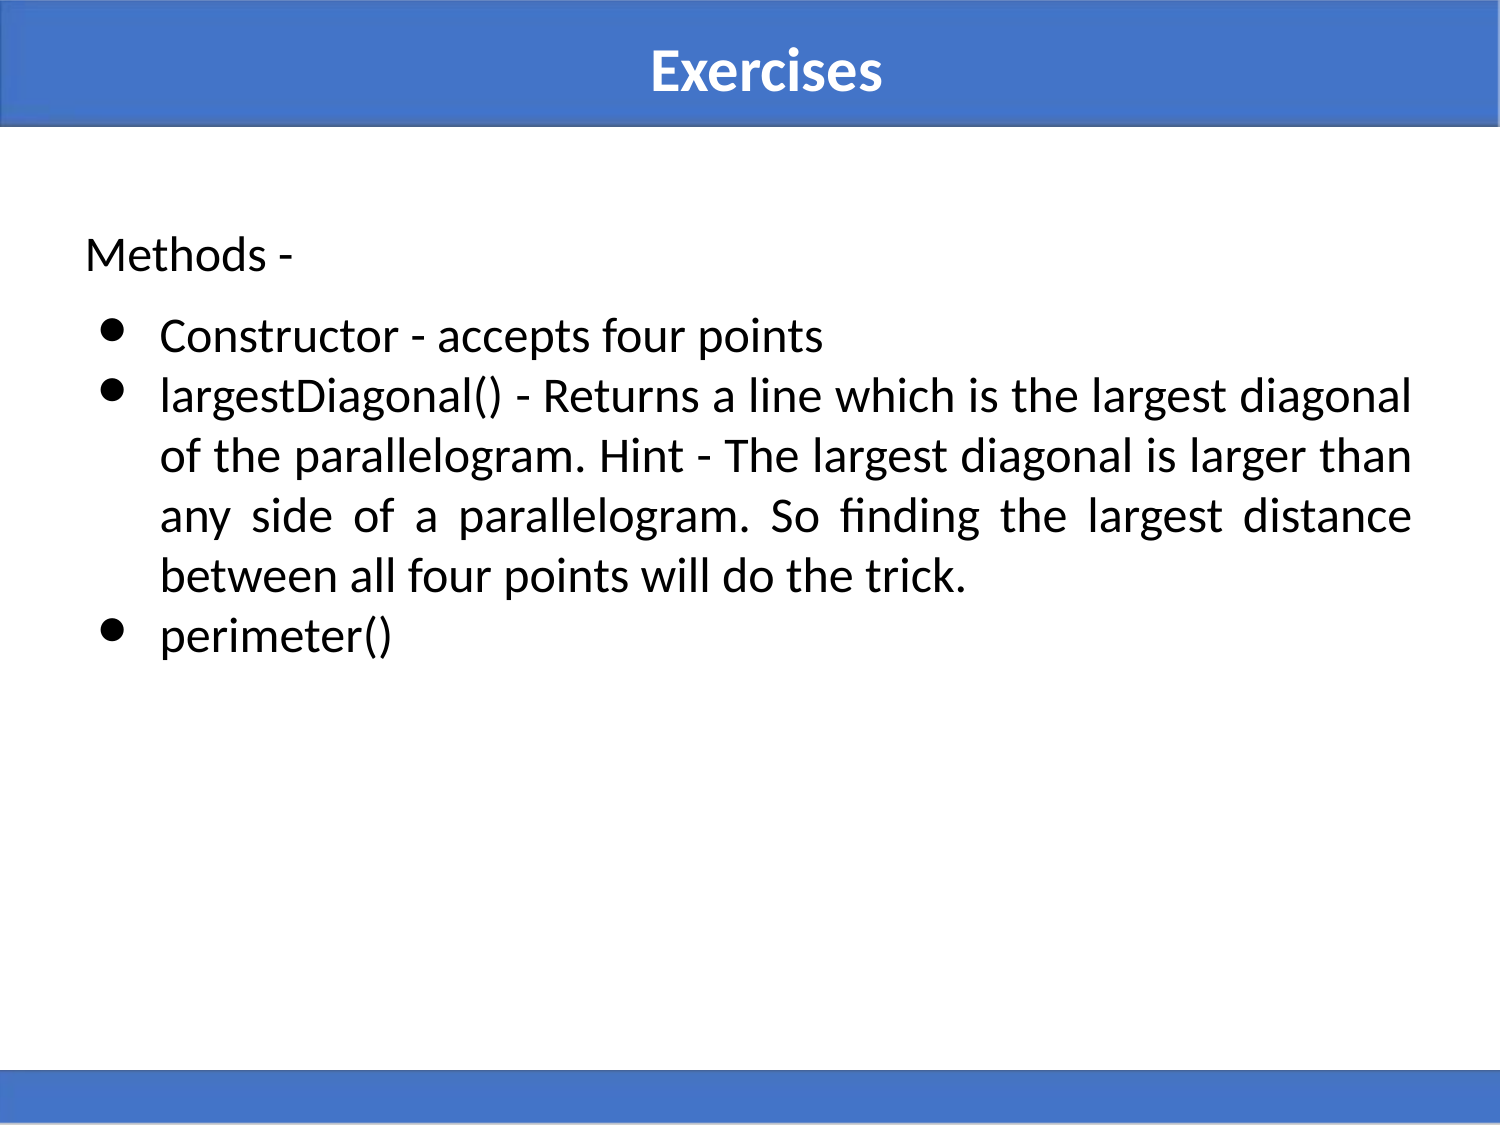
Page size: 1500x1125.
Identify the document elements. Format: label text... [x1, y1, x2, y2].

text_box Methods - Constructor - accepts four points largestDiagonal() - Returns a line which is the largest diagonal of the parallelogram. Hint - The largest diagonal is larger than any side of a parallelogram. So finding the largest distance between all four points will do the trick. perimeter() [69, 206, 1429, 678]
picture [0, 0, 1500, 127]
picture [0, 1069, 1500, 1125]
